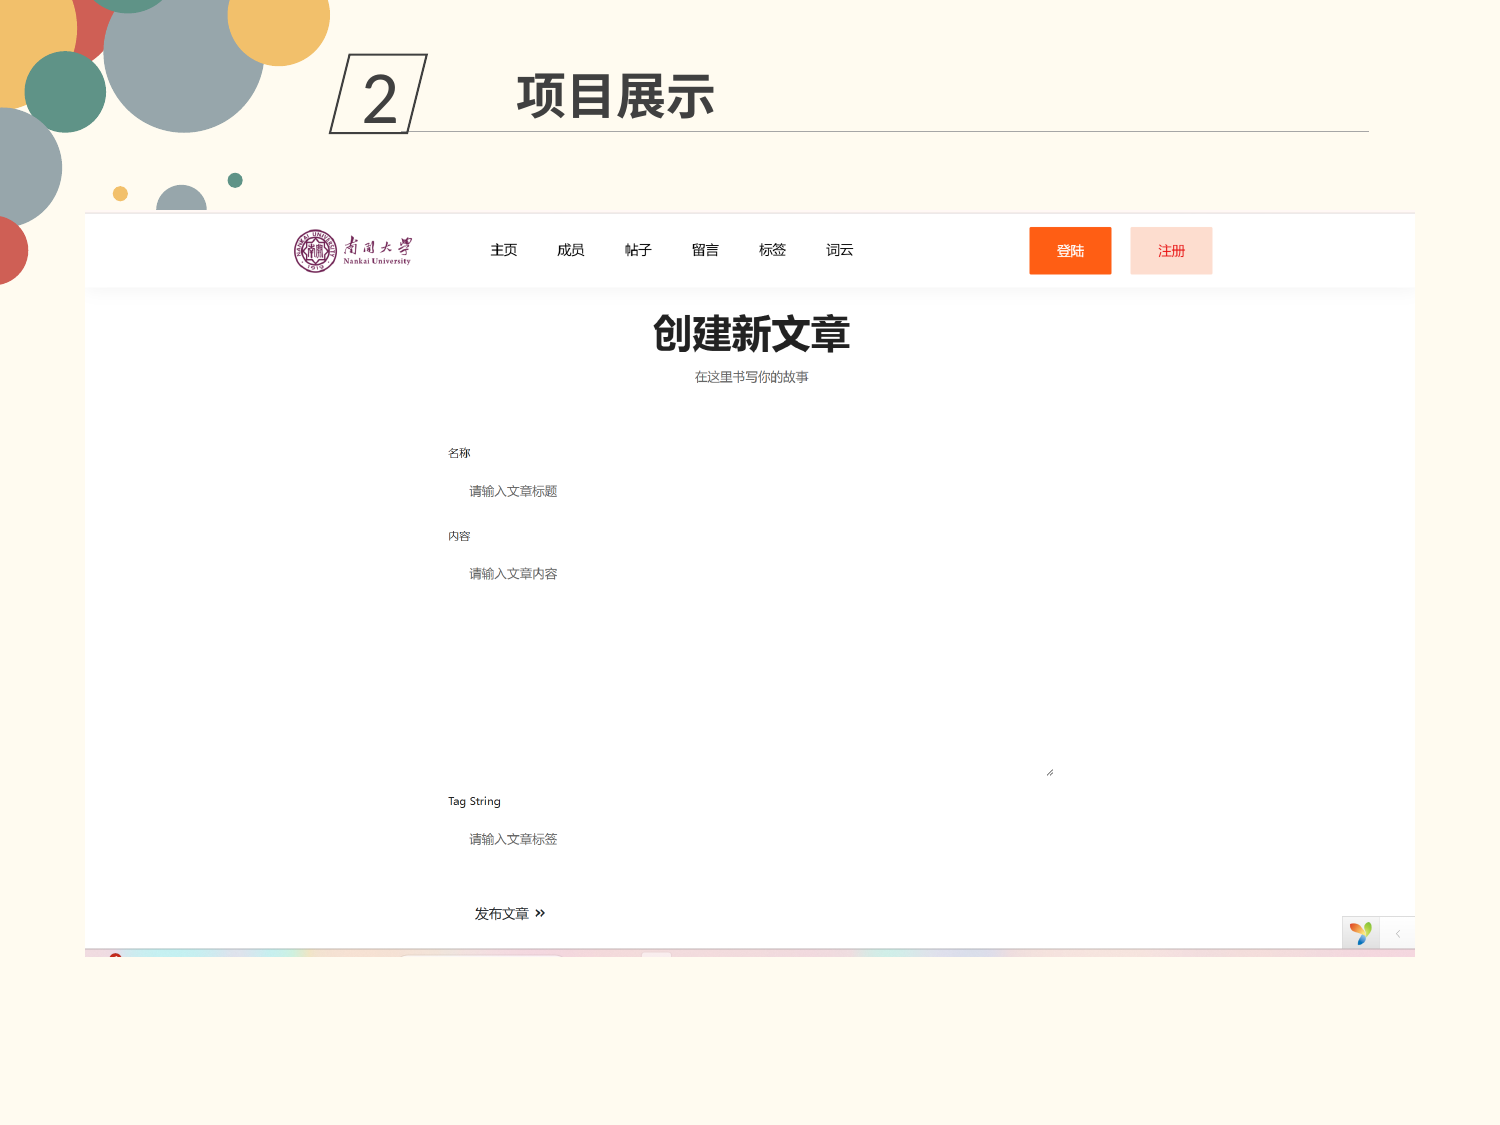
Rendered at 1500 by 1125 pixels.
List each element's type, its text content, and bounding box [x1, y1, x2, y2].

text_box 项目展示 [501, 57, 1272, 131]
text_box 2 [330, 53, 429, 135]
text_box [0, 0, 330, 289]
picture [85, 210, 1415, 957]
